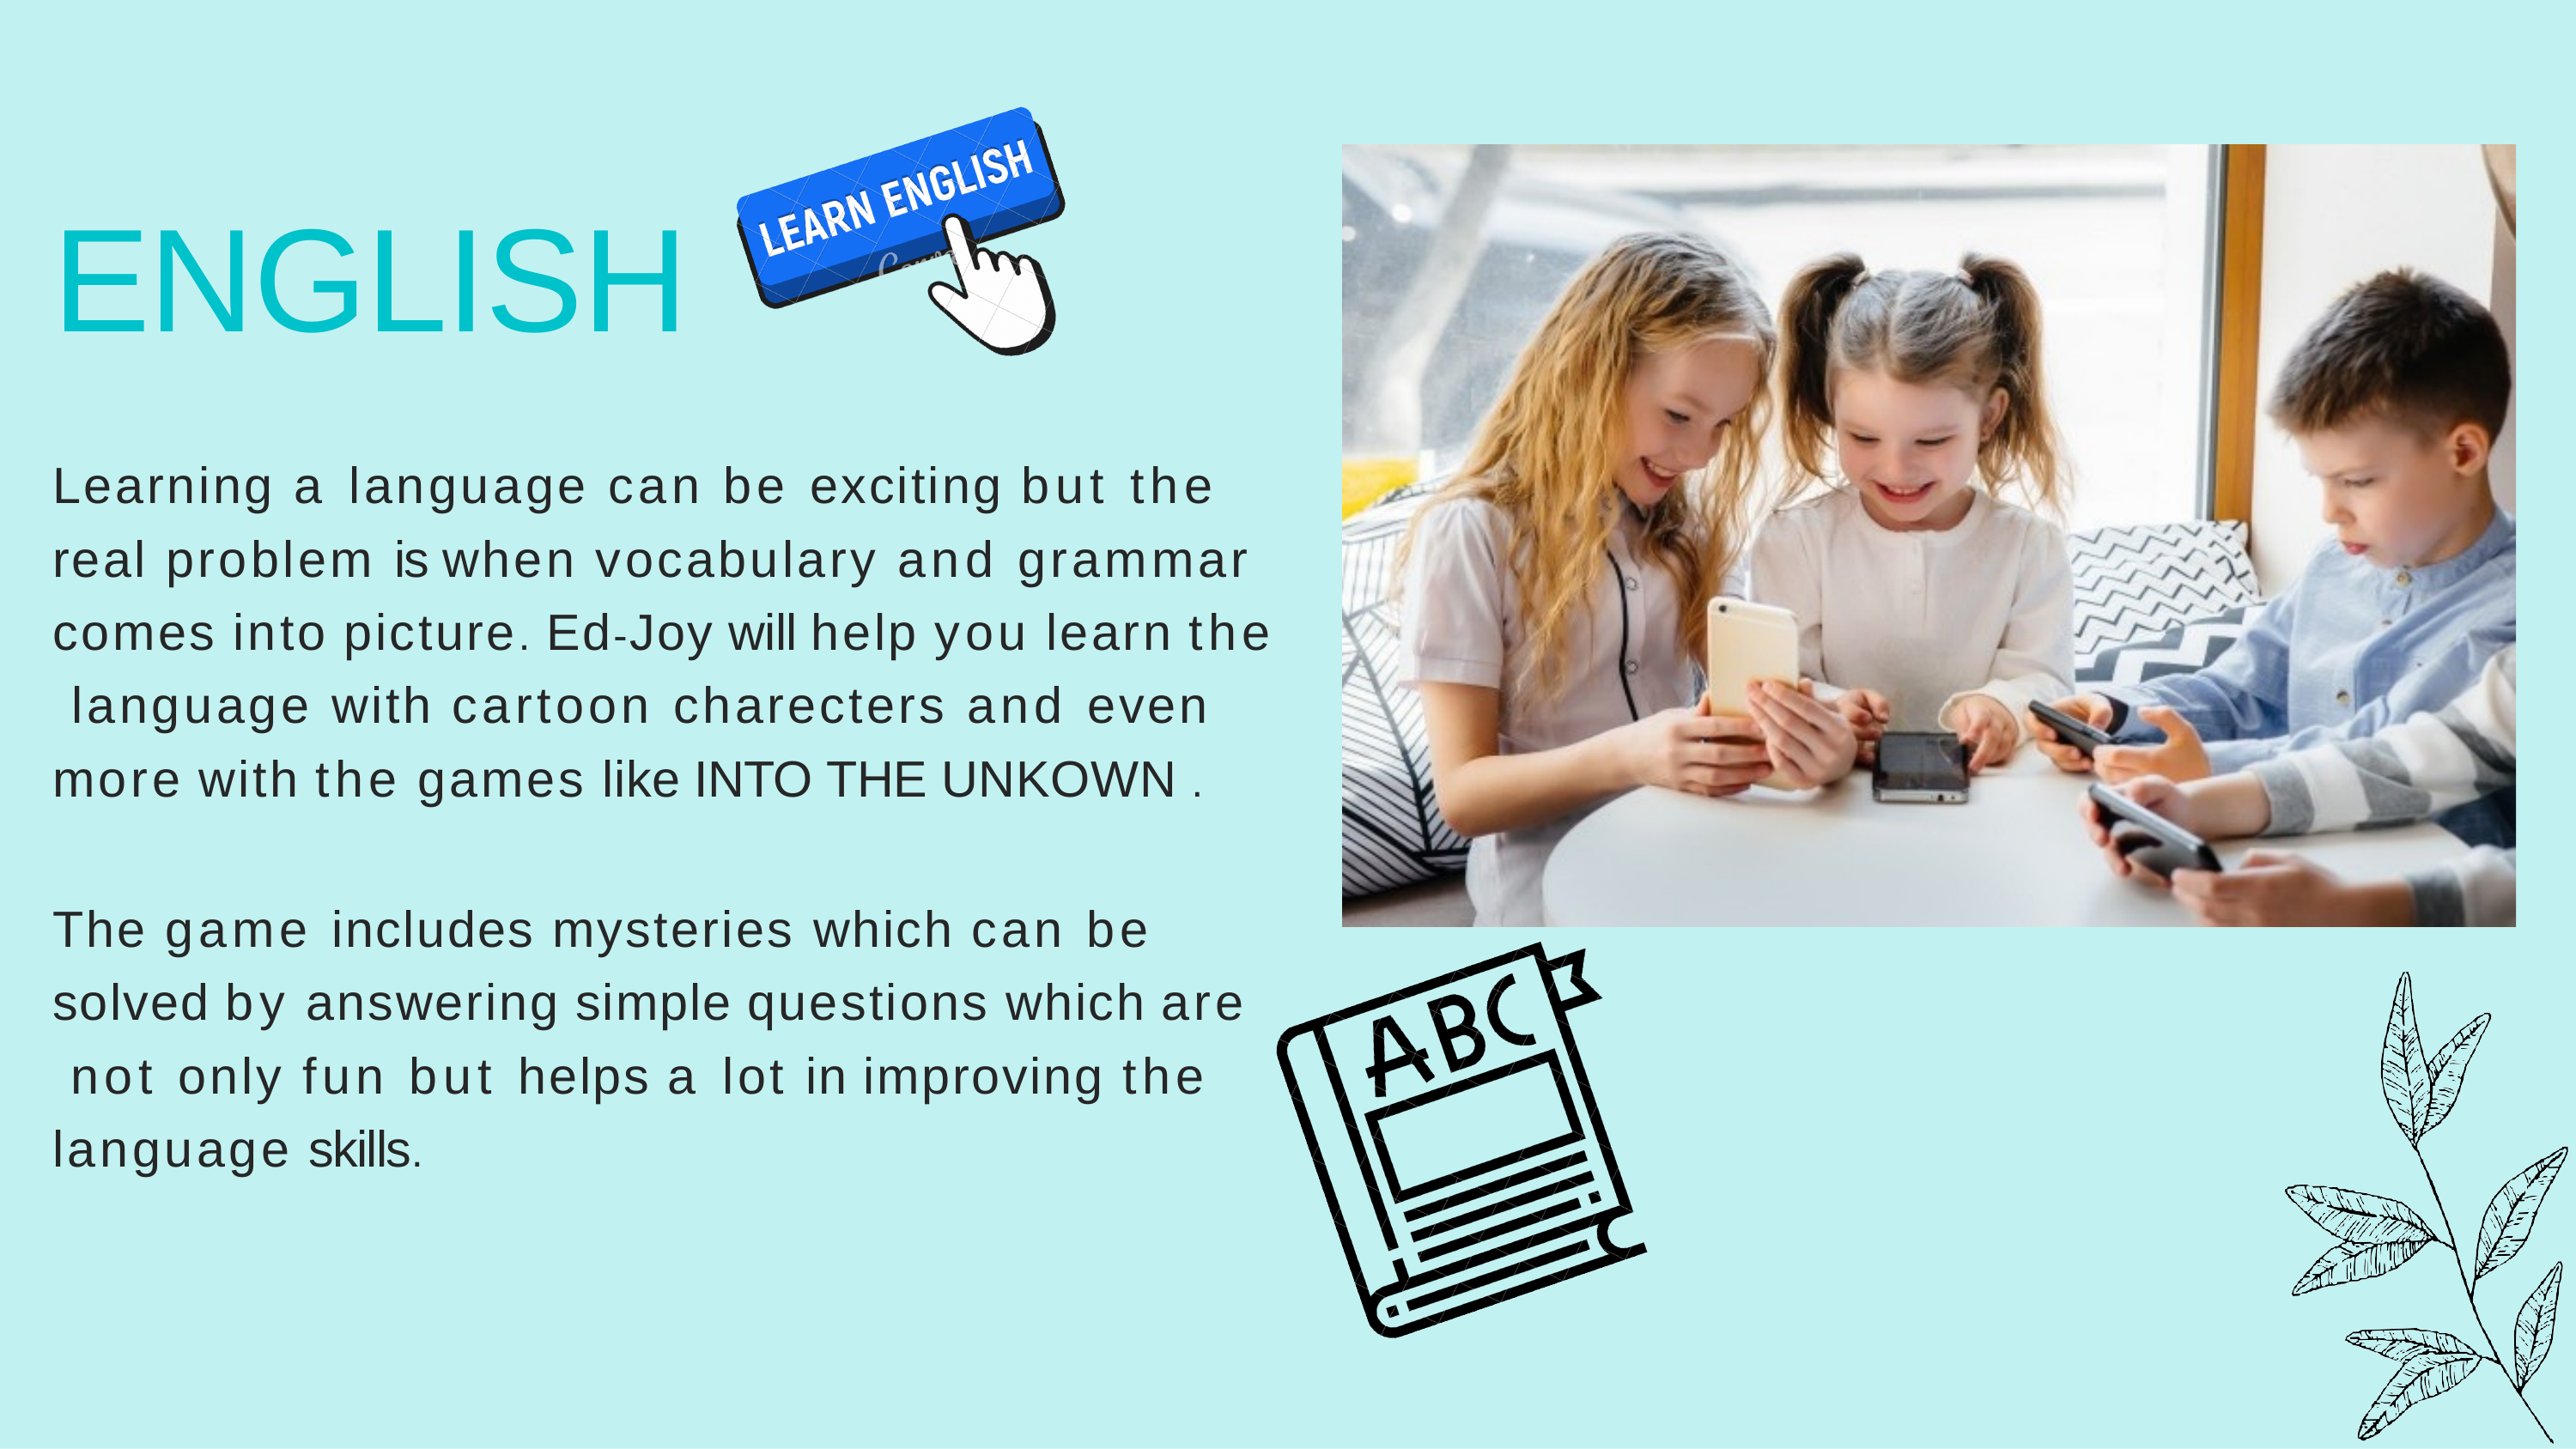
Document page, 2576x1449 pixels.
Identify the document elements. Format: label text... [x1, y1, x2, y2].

title ENGLISH [50, 183, 690, 427]
text_box Learning a language can be exciting but the real problem is when vocabulary and grammar comes into picture. Ed-Joy will help you learn the language with cartoon charecters and even more with the games like INTO THE UNKOWN . The game includes mysteries which can be solved by answering simple questions which are not only fun but helps a lot in improving the language skills. [50, 439, 1264, 1178]
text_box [1269, 144, 2517, 1345]
text_box [2285, 972, 2568, 1444]
text_box [728, 102, 1106, 427]
